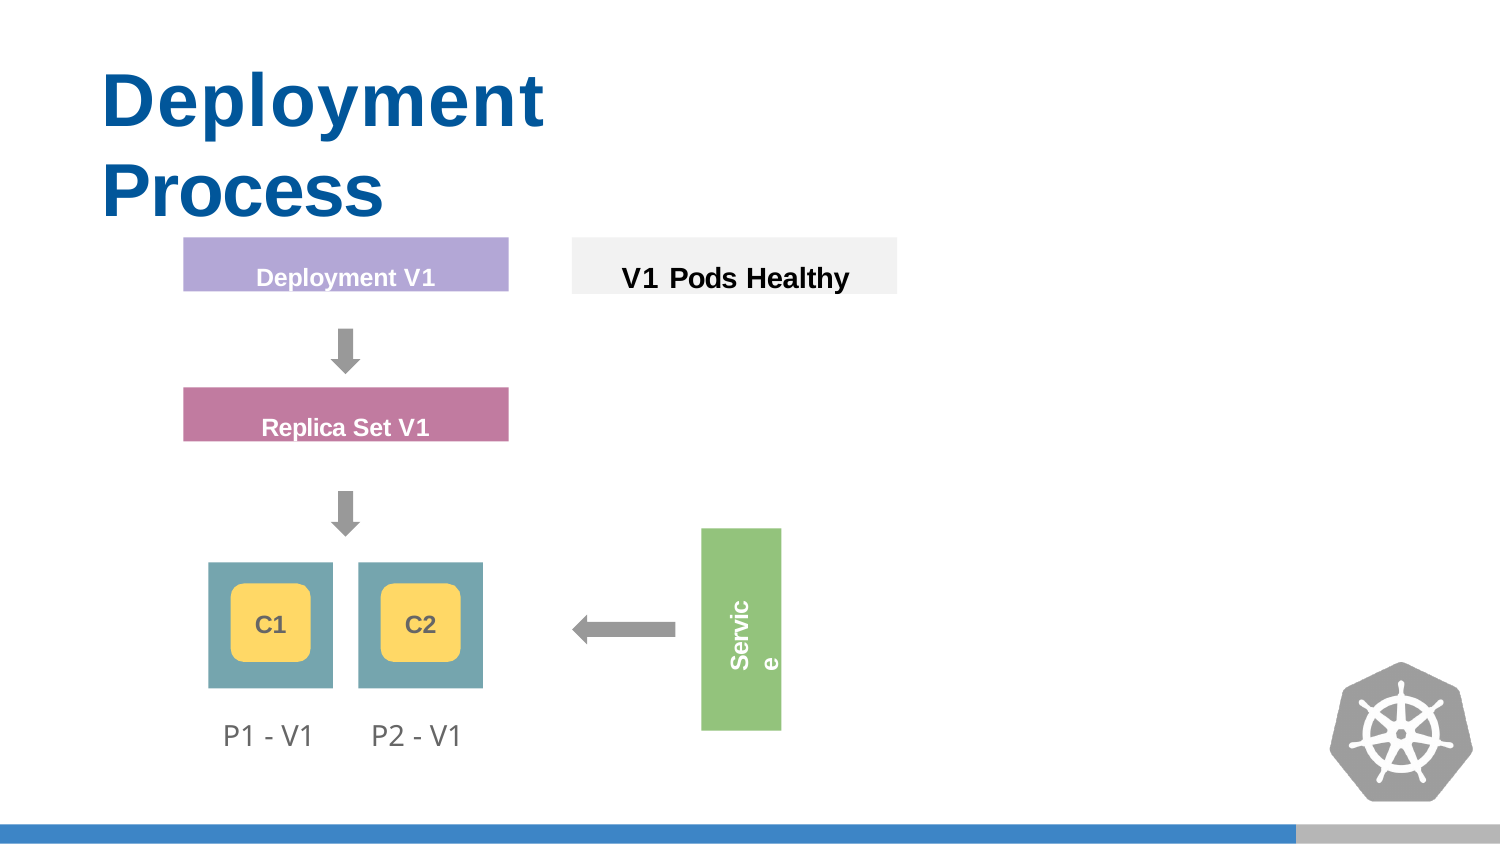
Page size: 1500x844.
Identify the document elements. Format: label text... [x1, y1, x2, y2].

text_box [330, 328, 361, 375]
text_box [358, 562, 484, 689]
text_box [1296, 824, 1500, 844]
text_box Service [723, 585, 762, 674]
text_box Deployment V1 [183, 237, 509, 292]
text_box [330, 491, 361, 537]
text_box P2 - V1 [368, 714, 475, 752]
text_box V1 Pods Healthy [571, 237, 898, 294]
title Deployment Process [99, 48, 851, 232]
text_box [701, 528, 782, 731]
text_box Replica Set V1 [183, 387, 509, 442]
text_box P1 - V1 [220, 714, 326, 752]
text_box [208, 562, 334, 689]
text_box [0, 824, 1296, 844]
text_box [1325, 655, 1477, 808]
text_box [572, 614, 676, 645]
